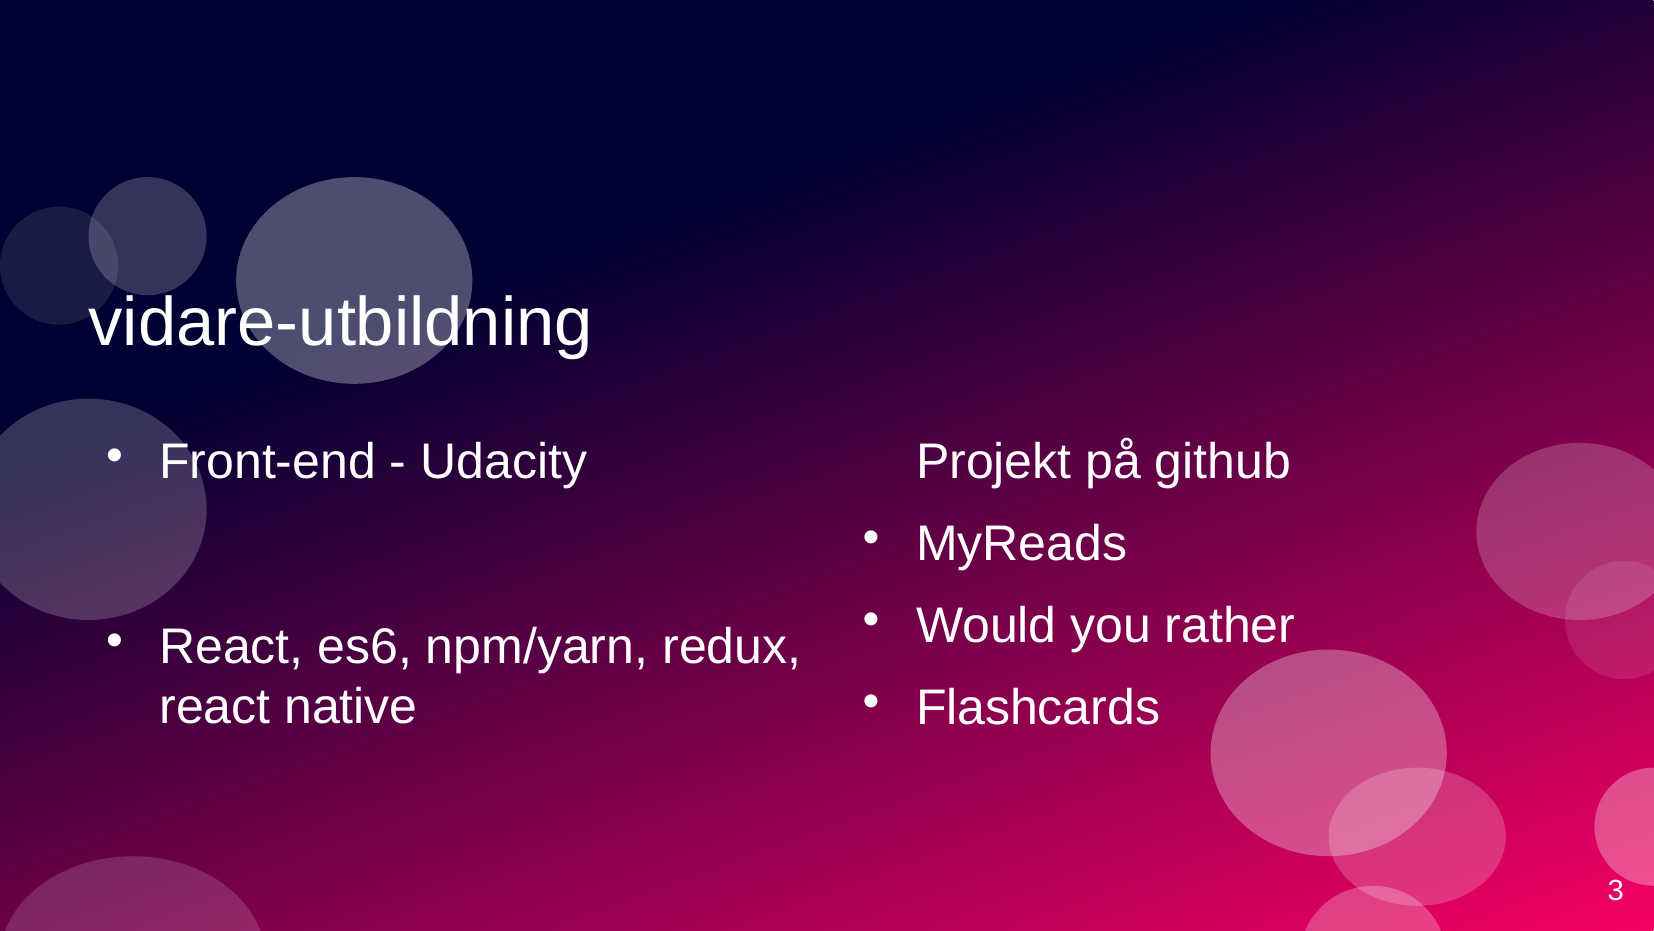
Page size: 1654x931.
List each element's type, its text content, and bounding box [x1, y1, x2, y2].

list React, es6, npm/yarn, redux, react native [88, 613, 809, 783]
list Projekt på github MyReads Would you rather Flashcards [845, 428, 1566, 783]
list Front-end - Udacity [88, 428, 809, 598]
slide_number 3 [1240, 841, 1624, 906]
title vidare-utbildning [88, 236, 1565, 399]
